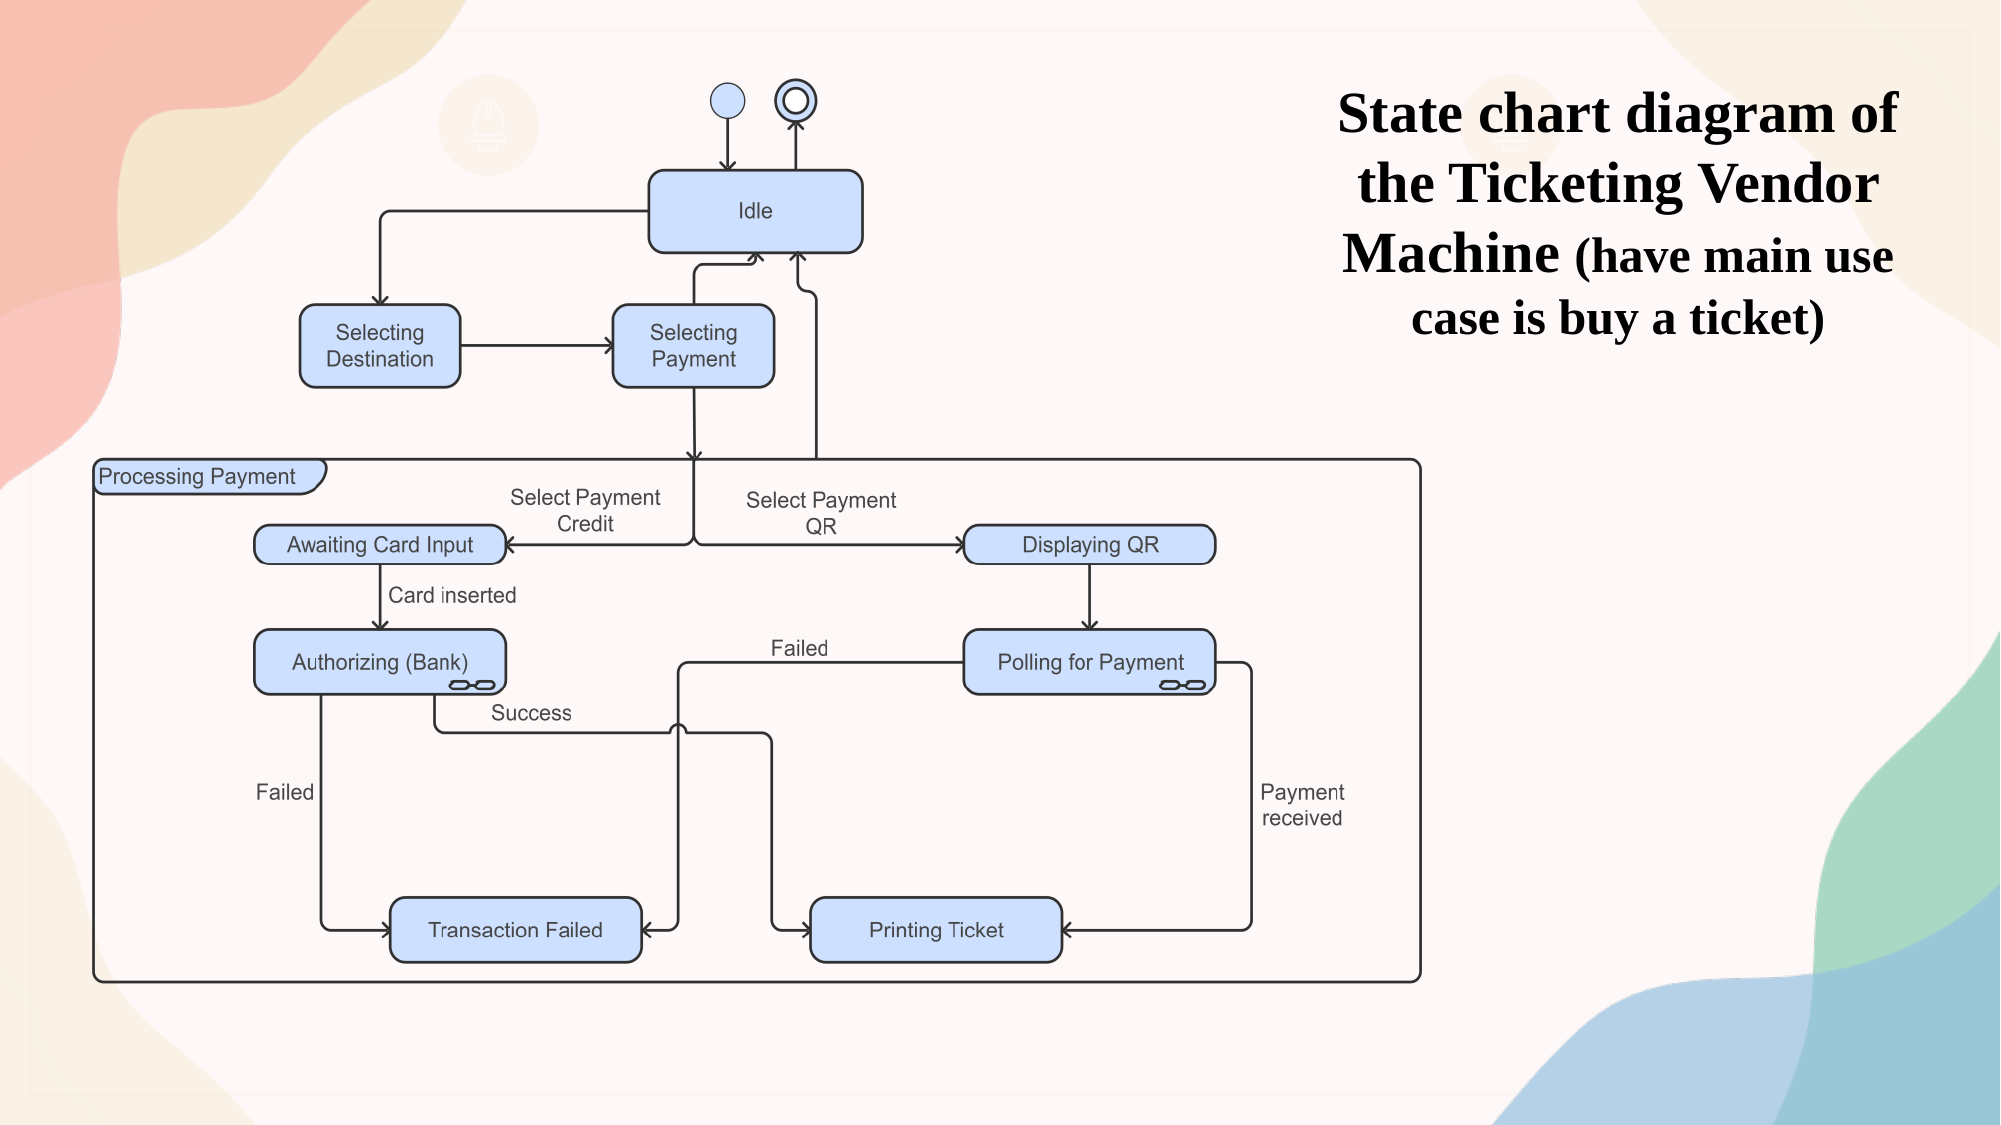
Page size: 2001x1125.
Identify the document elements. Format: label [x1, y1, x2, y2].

text_box [0, 0, 2000, 1125]
picture [60, 67, 1464, 1060]
